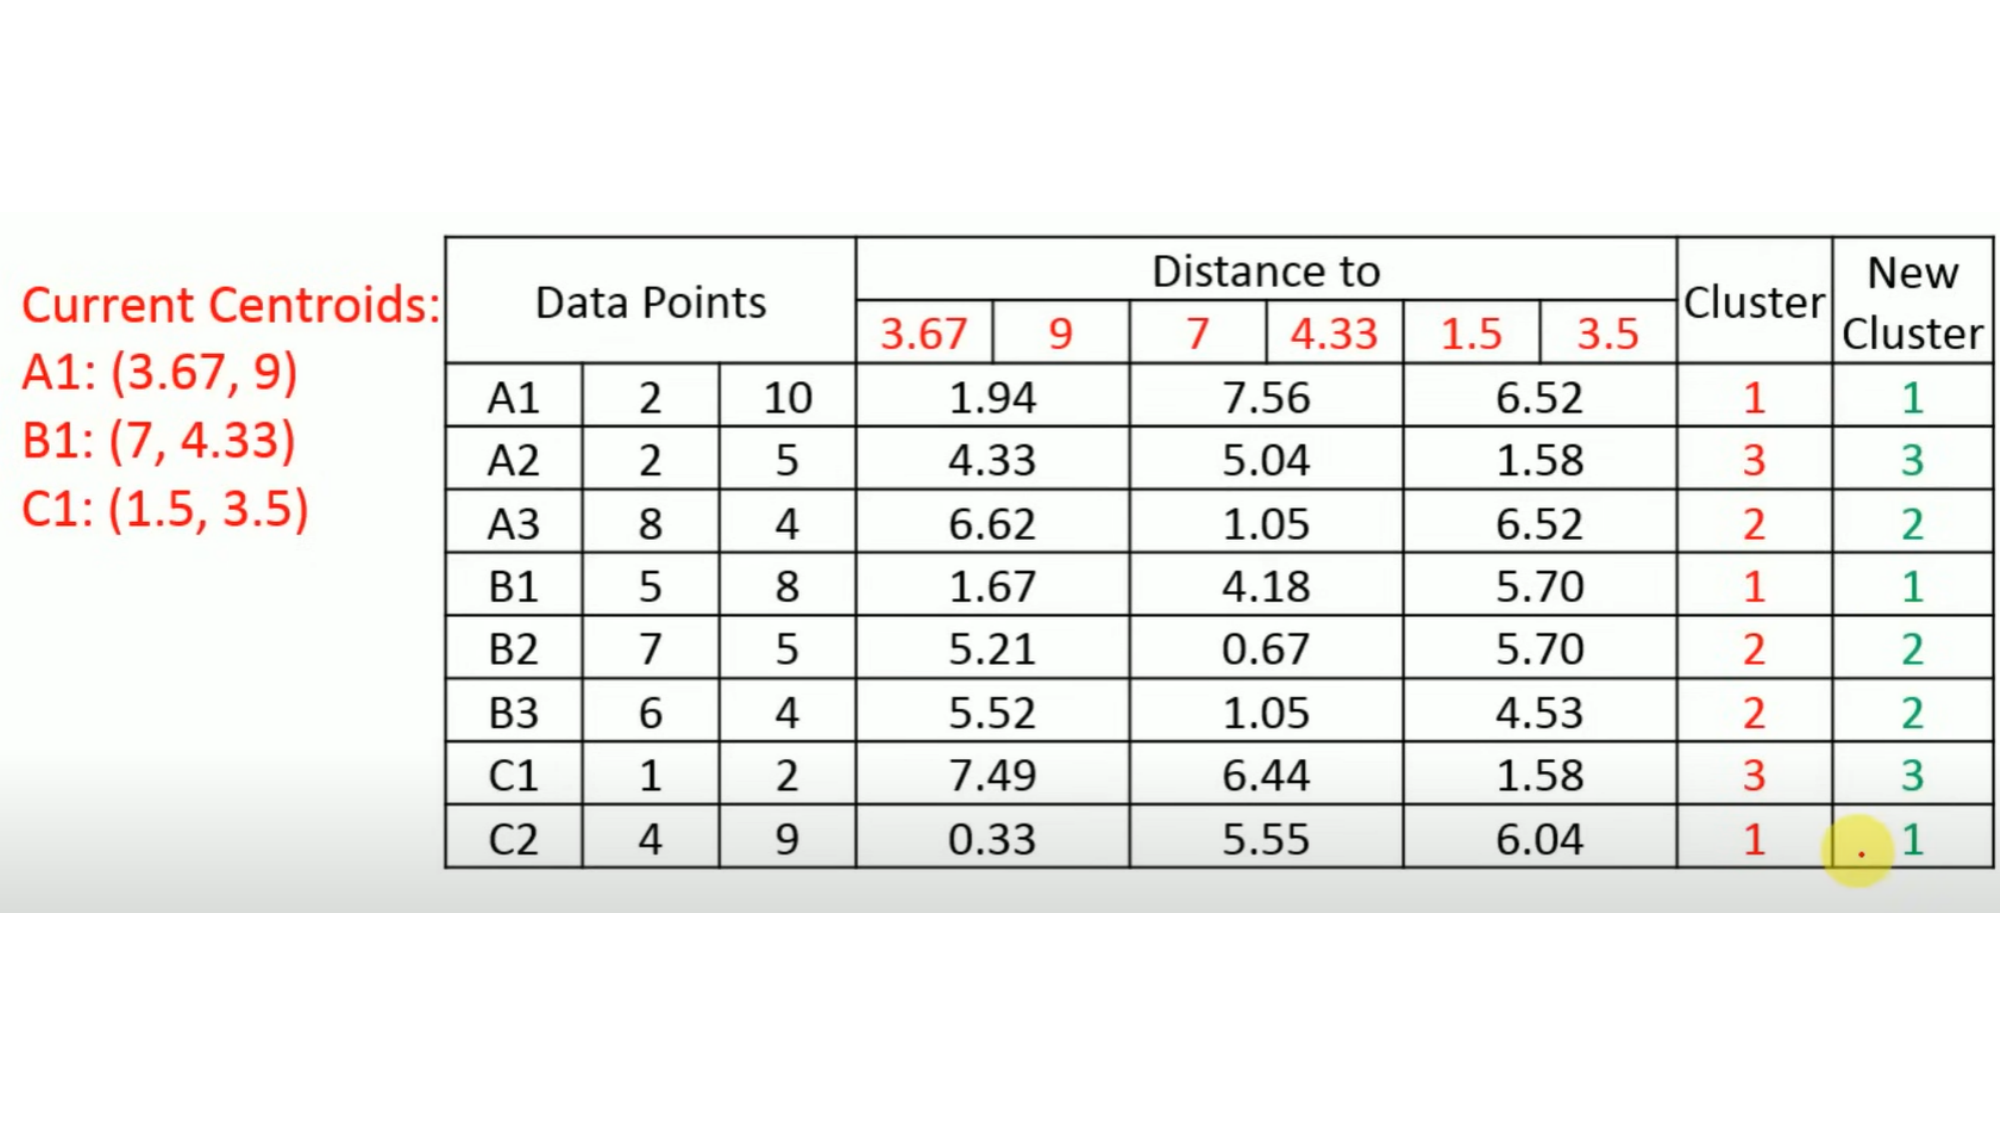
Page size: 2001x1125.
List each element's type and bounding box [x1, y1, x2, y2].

picture [0, 212, 2000, 913]
